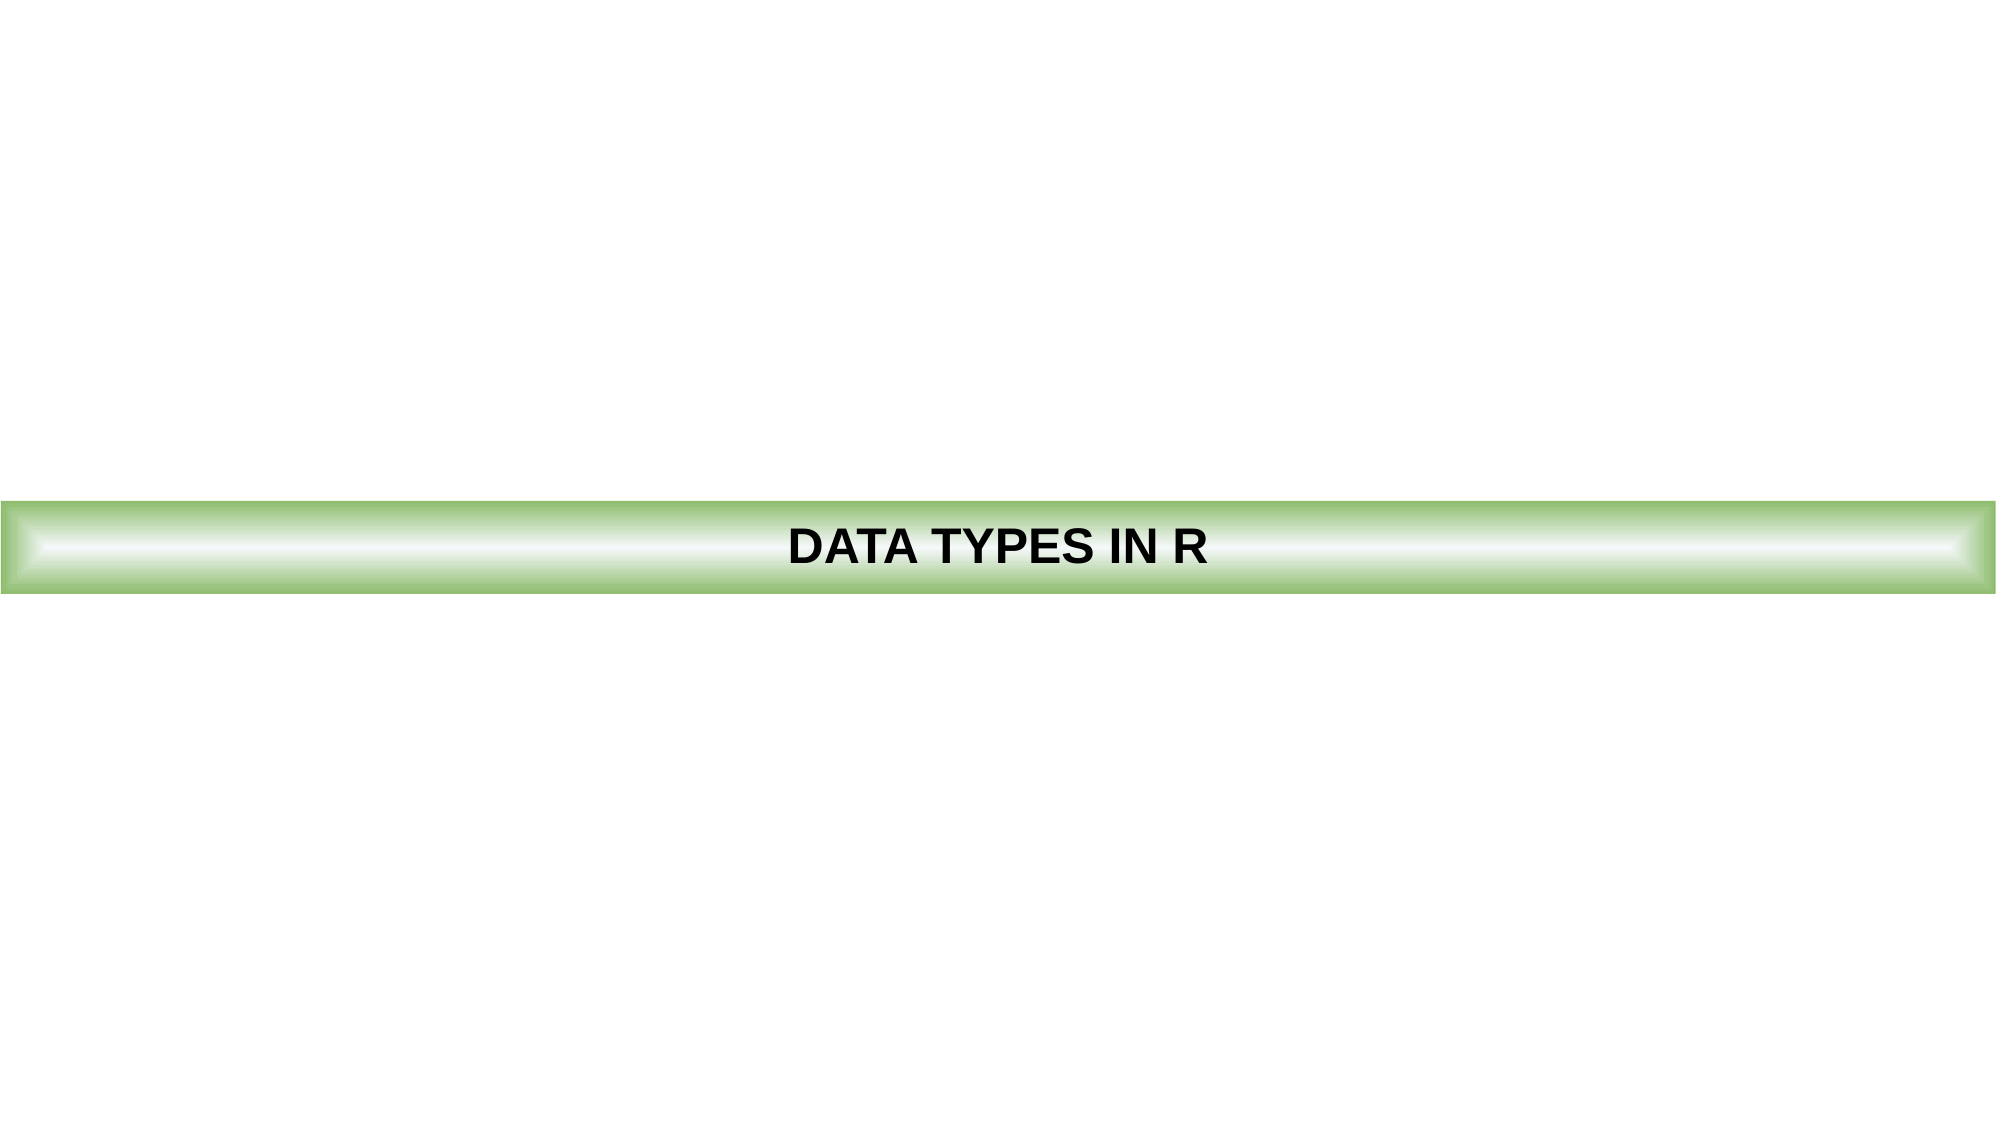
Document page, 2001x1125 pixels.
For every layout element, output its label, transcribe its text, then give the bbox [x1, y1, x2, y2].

text_box DATA TYPES IN R [0, 500, 1996, 594]
